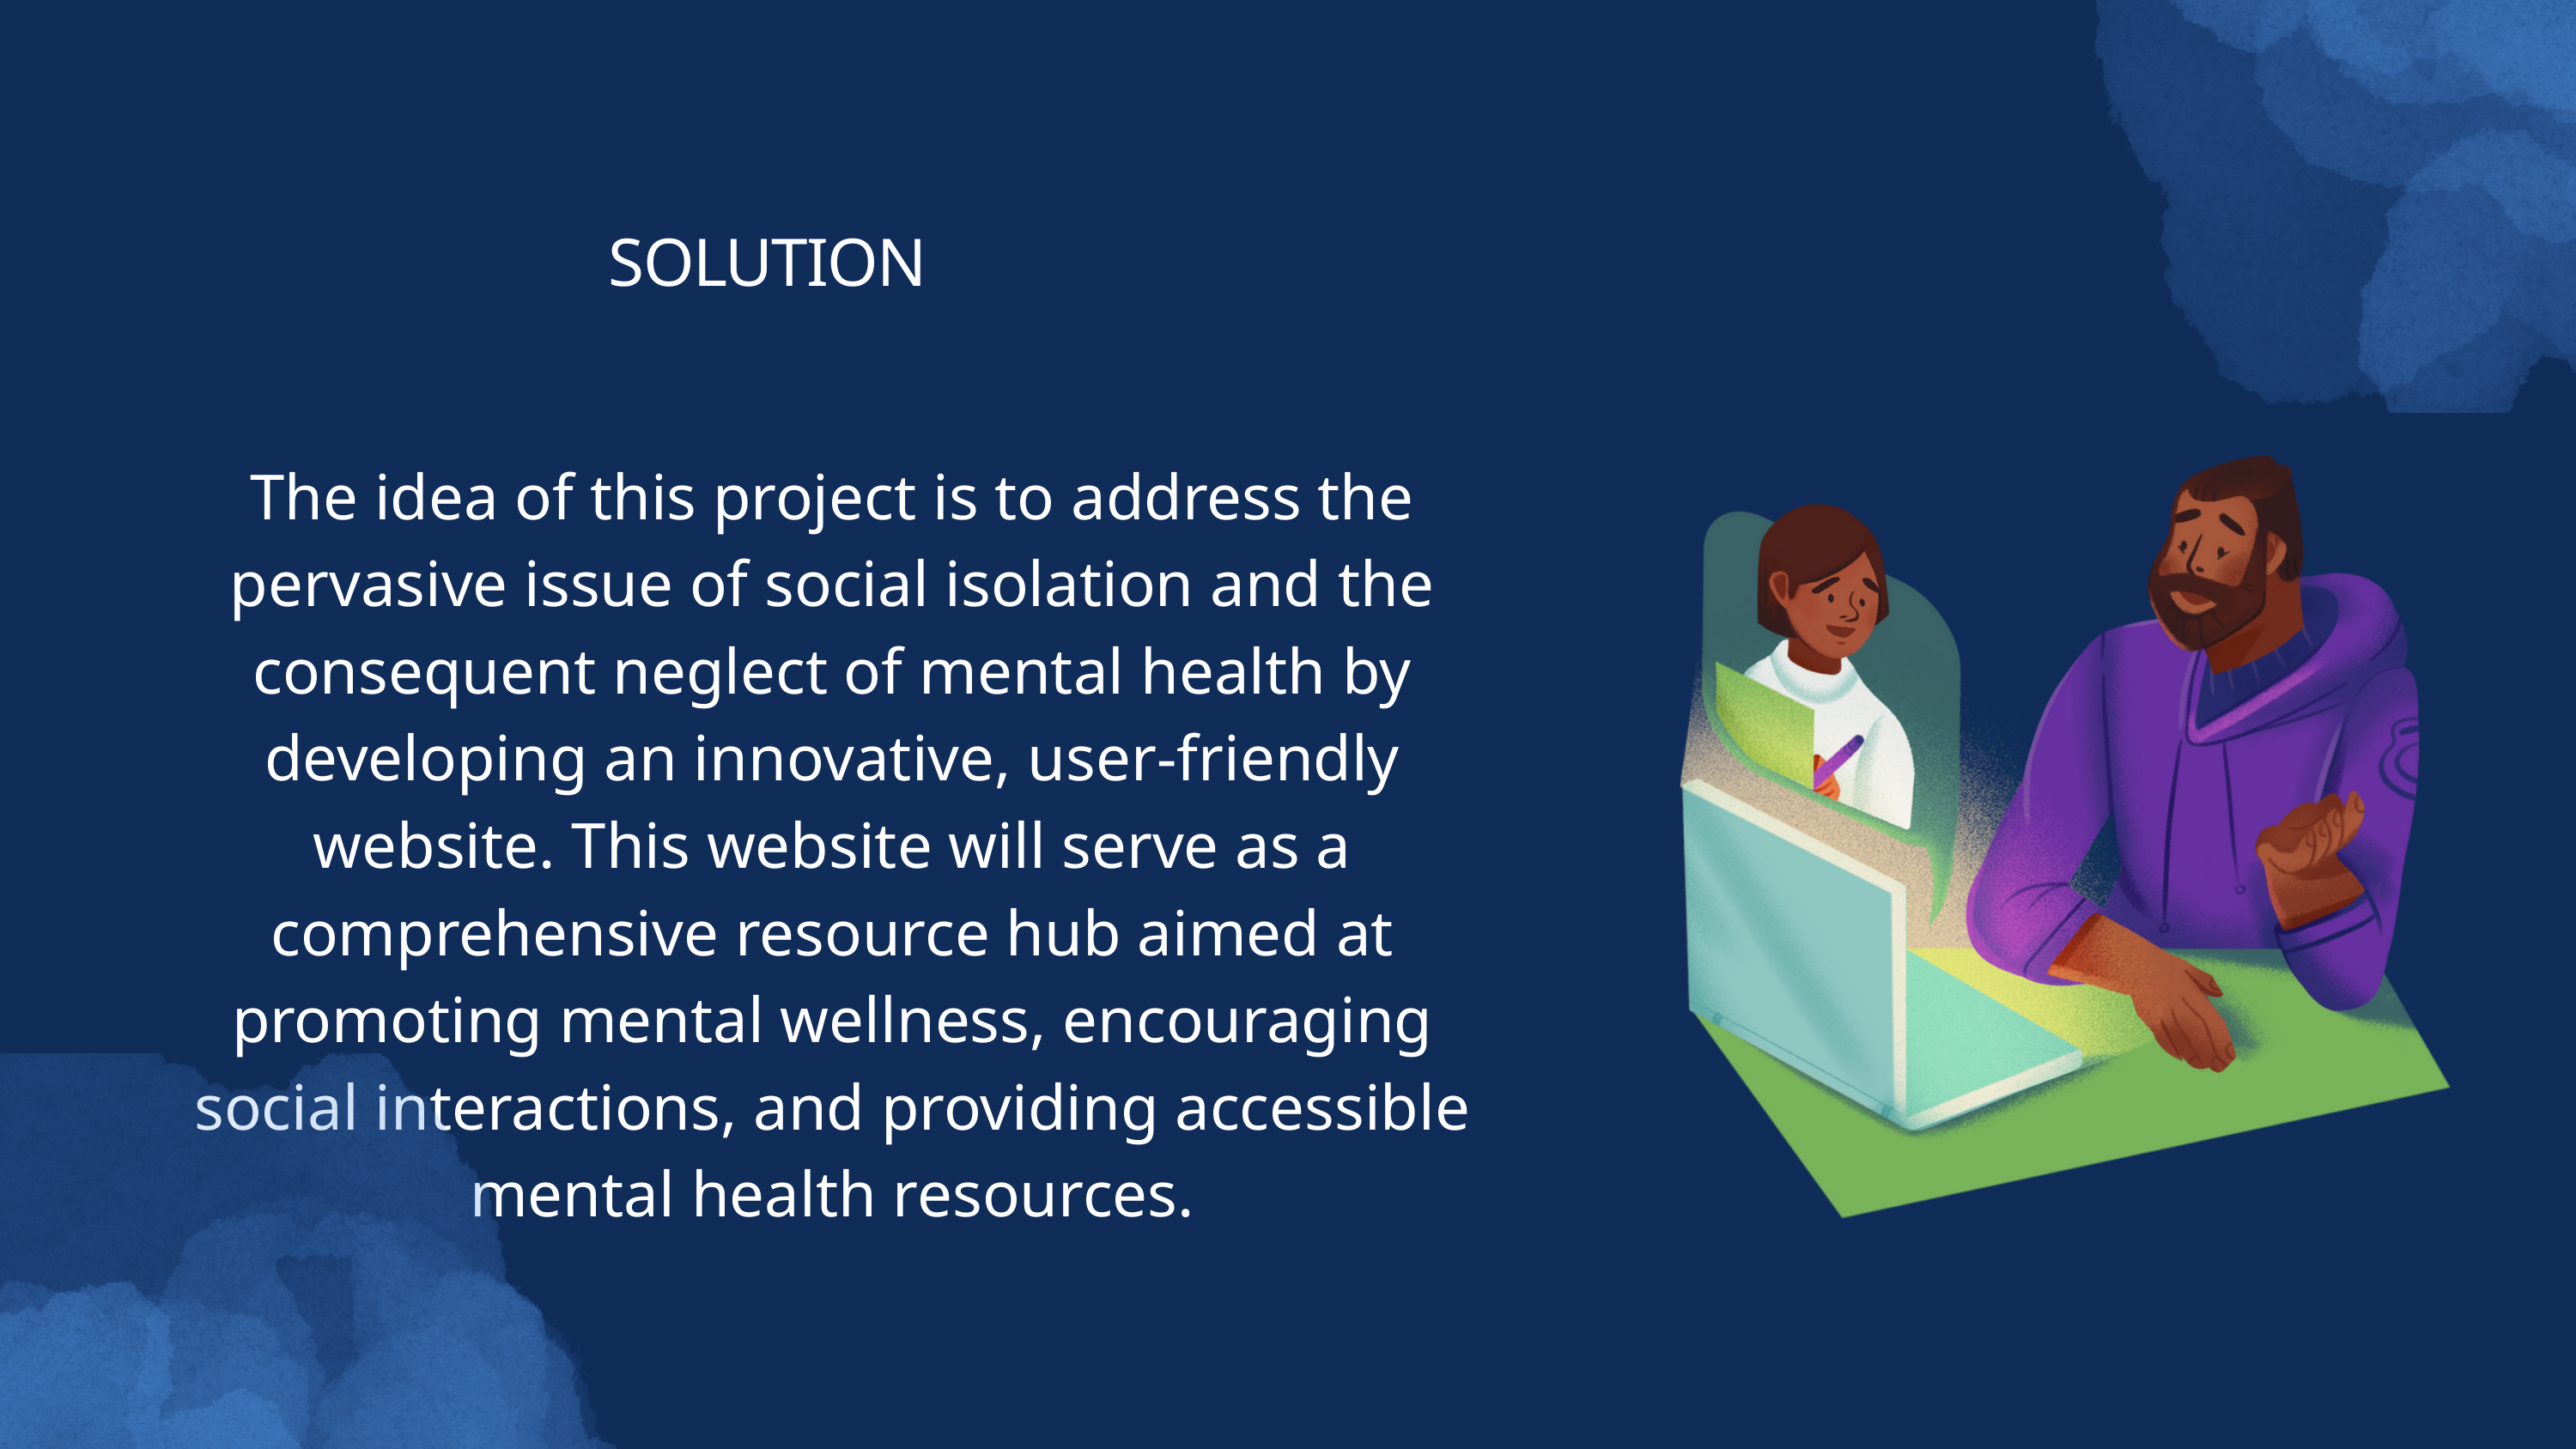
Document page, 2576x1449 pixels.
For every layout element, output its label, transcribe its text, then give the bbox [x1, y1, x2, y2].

text_box SOLUTION [609, 208, 951, 300]
text_box [2039, 0, 2576, 413]
text_box [0, 1053, 660, 1449]
text_box [1680, 454, 2451, 1220]
text_box The idea of this project is to address the pervasive issue of social isolation and the consequent neglect of mental health by developing an innovative, user-friendly website. This website will serve as a comprehensive resource hub aimed at promoting mental wellness, encouraging social interactions, and providing accessible mental health resources. [144, 445, 1521, 1317]
